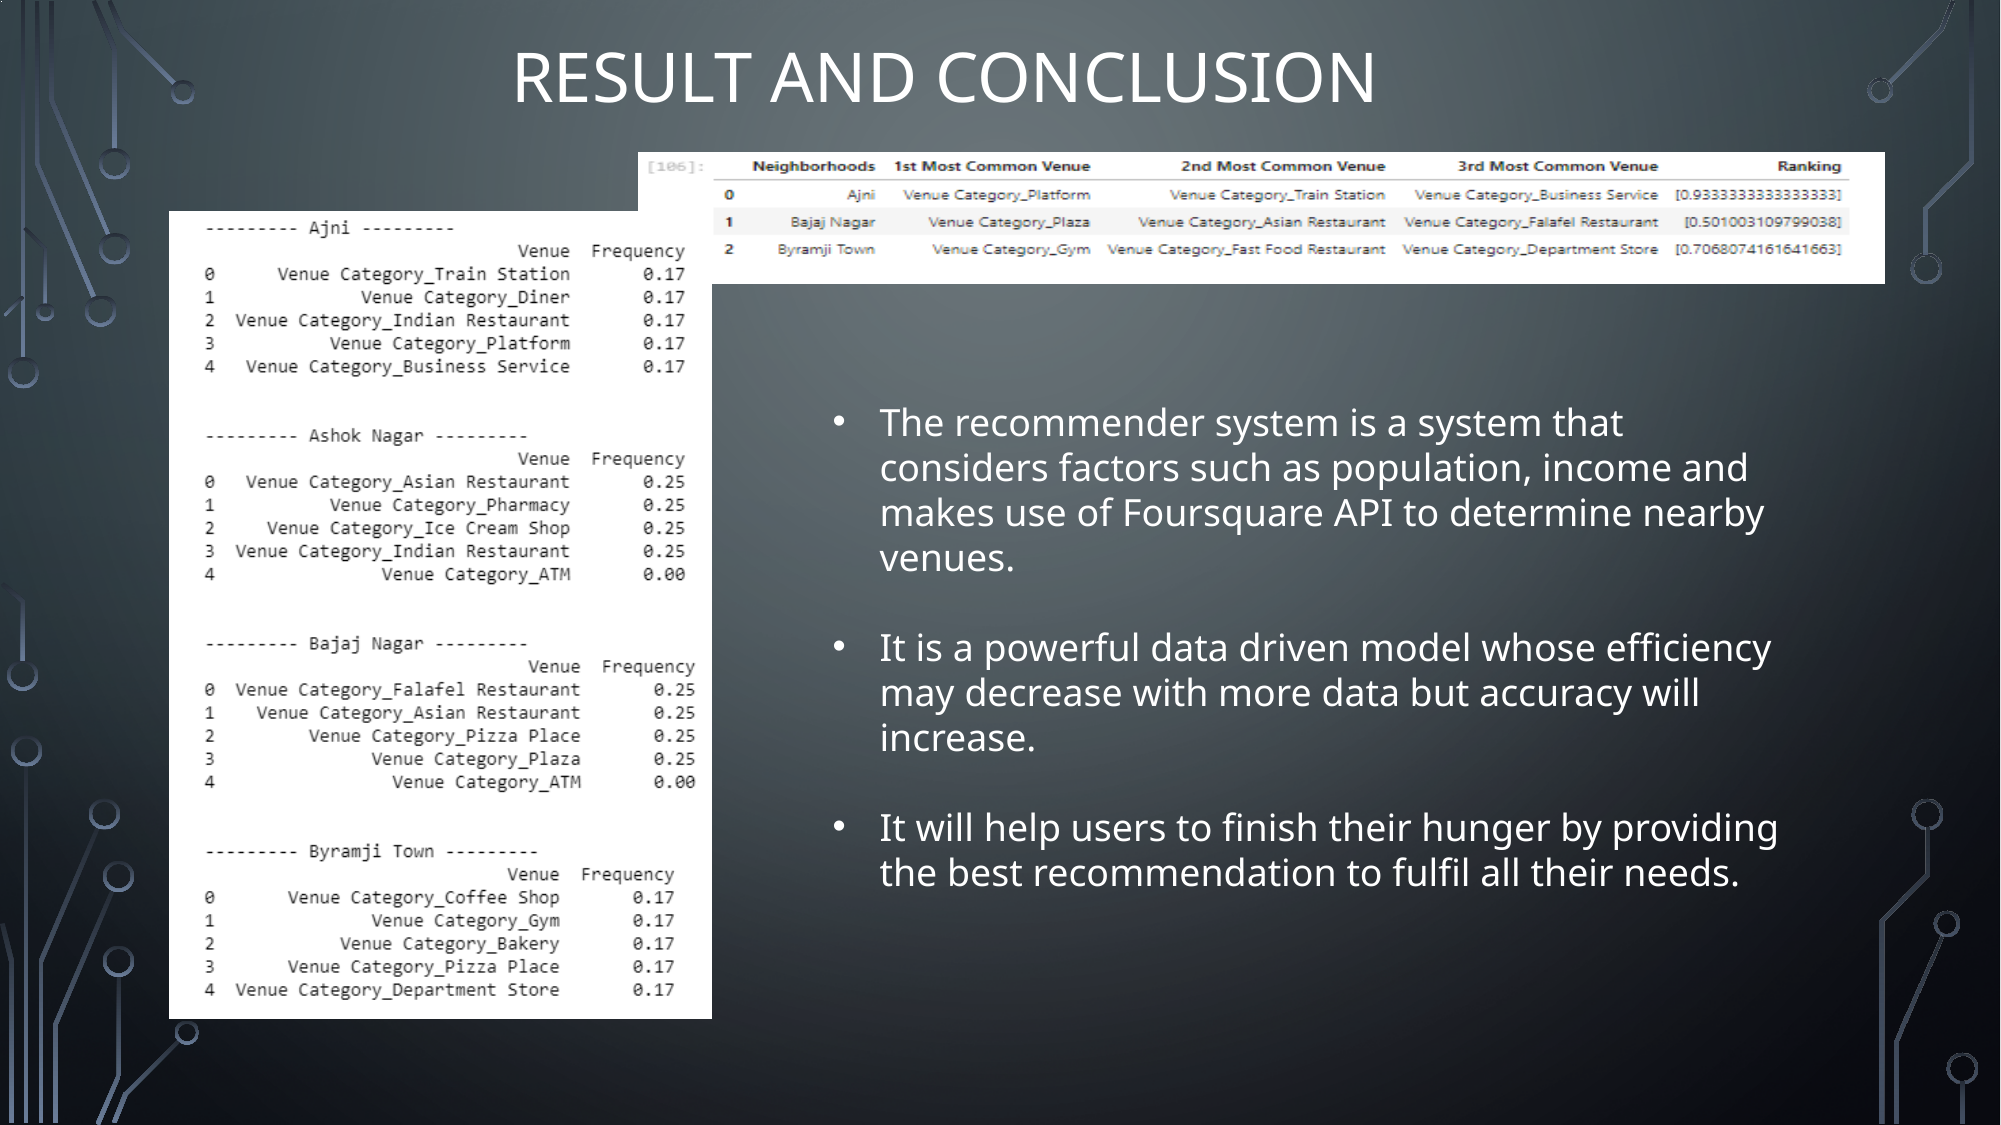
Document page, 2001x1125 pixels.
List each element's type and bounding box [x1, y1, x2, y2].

picture [168, 0, 2000, 1125]
text_box [1866, 0, 1978, 1124]
text_box [0, 0, 201, 1125]
